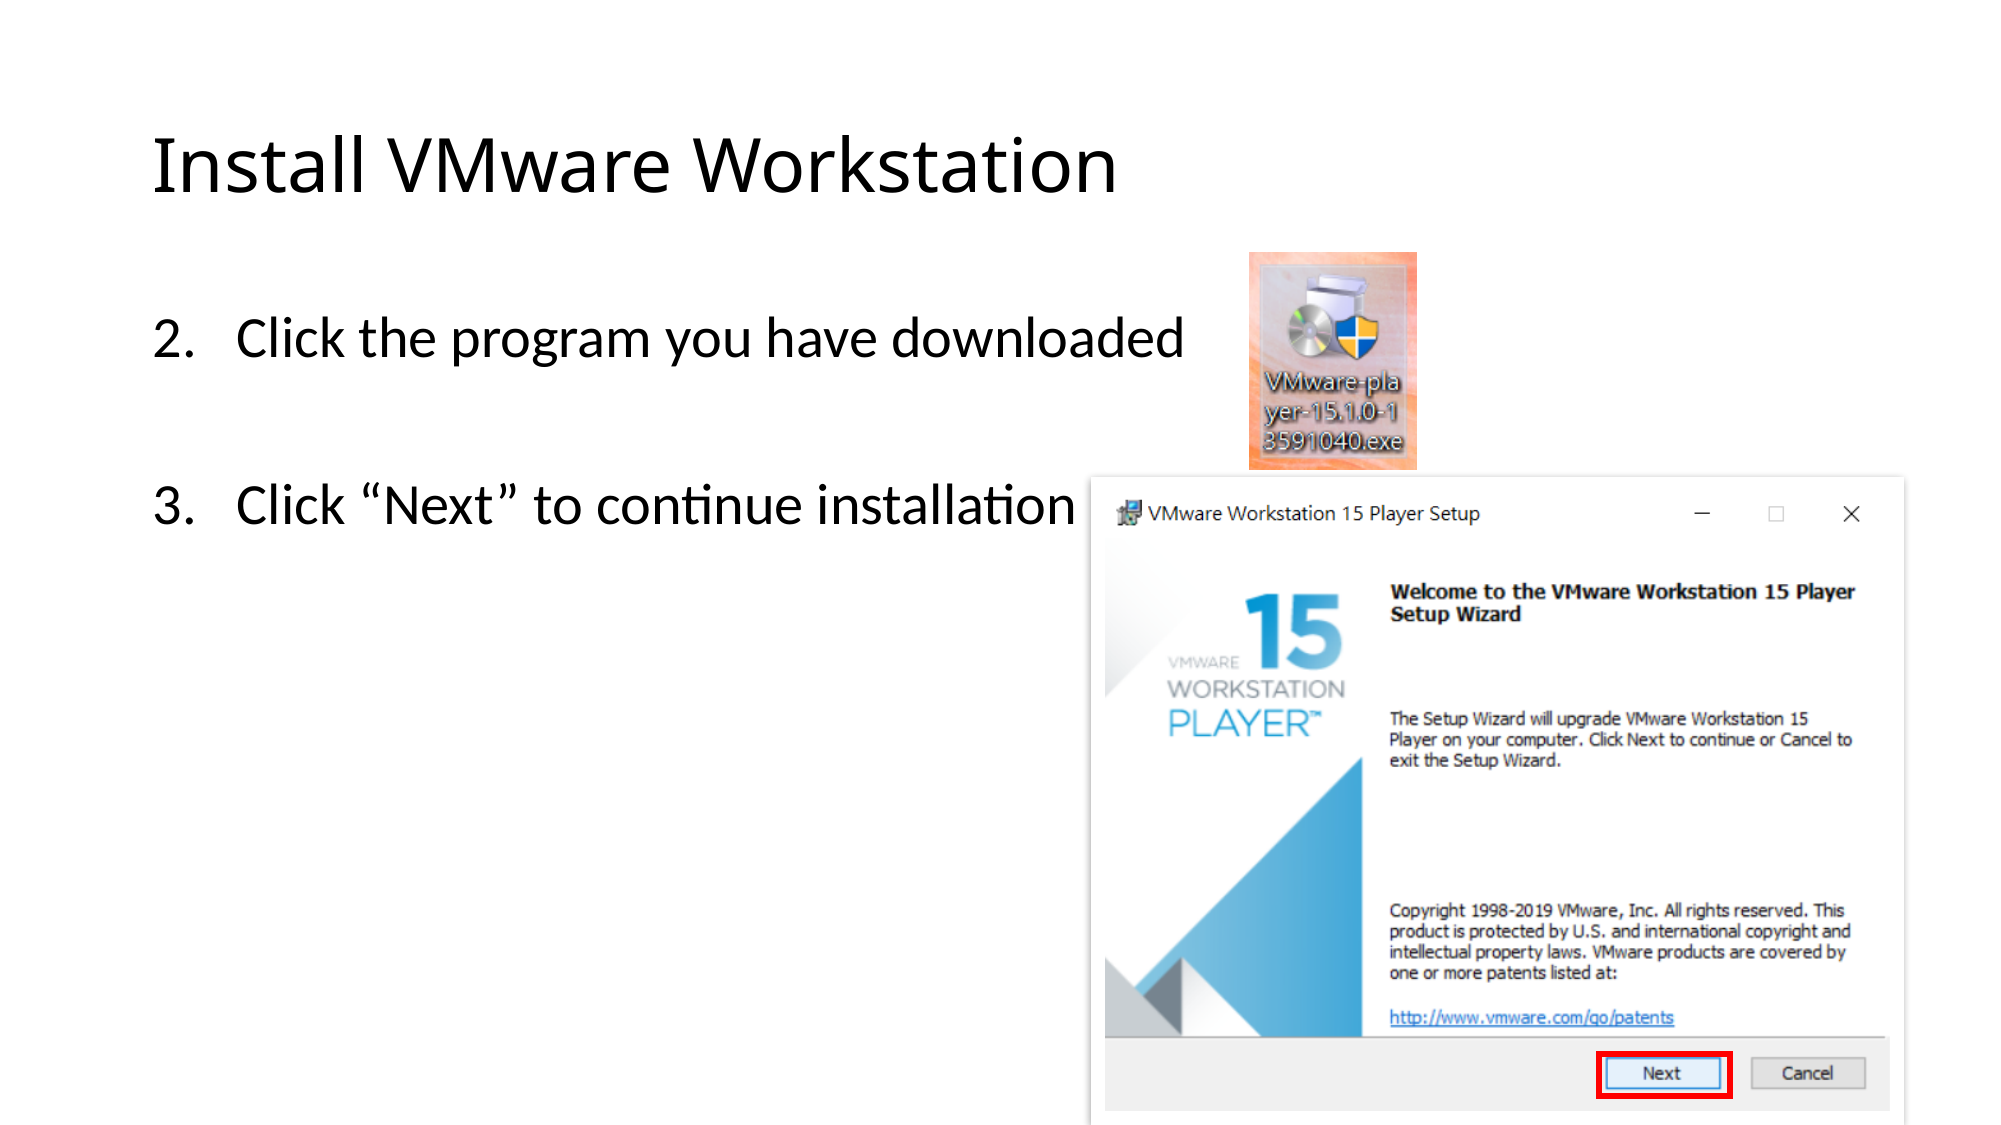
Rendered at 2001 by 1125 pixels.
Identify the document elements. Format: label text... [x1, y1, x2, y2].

picture [1105, 491, 1890, 1112]
picture [1249, 252, 1417, 470]
list Click the program you have downloaded Click “Next” to continue installation [137, 299, 1863, 1014]
title Install VMware Workstation [137, 59, 1957, 278]
